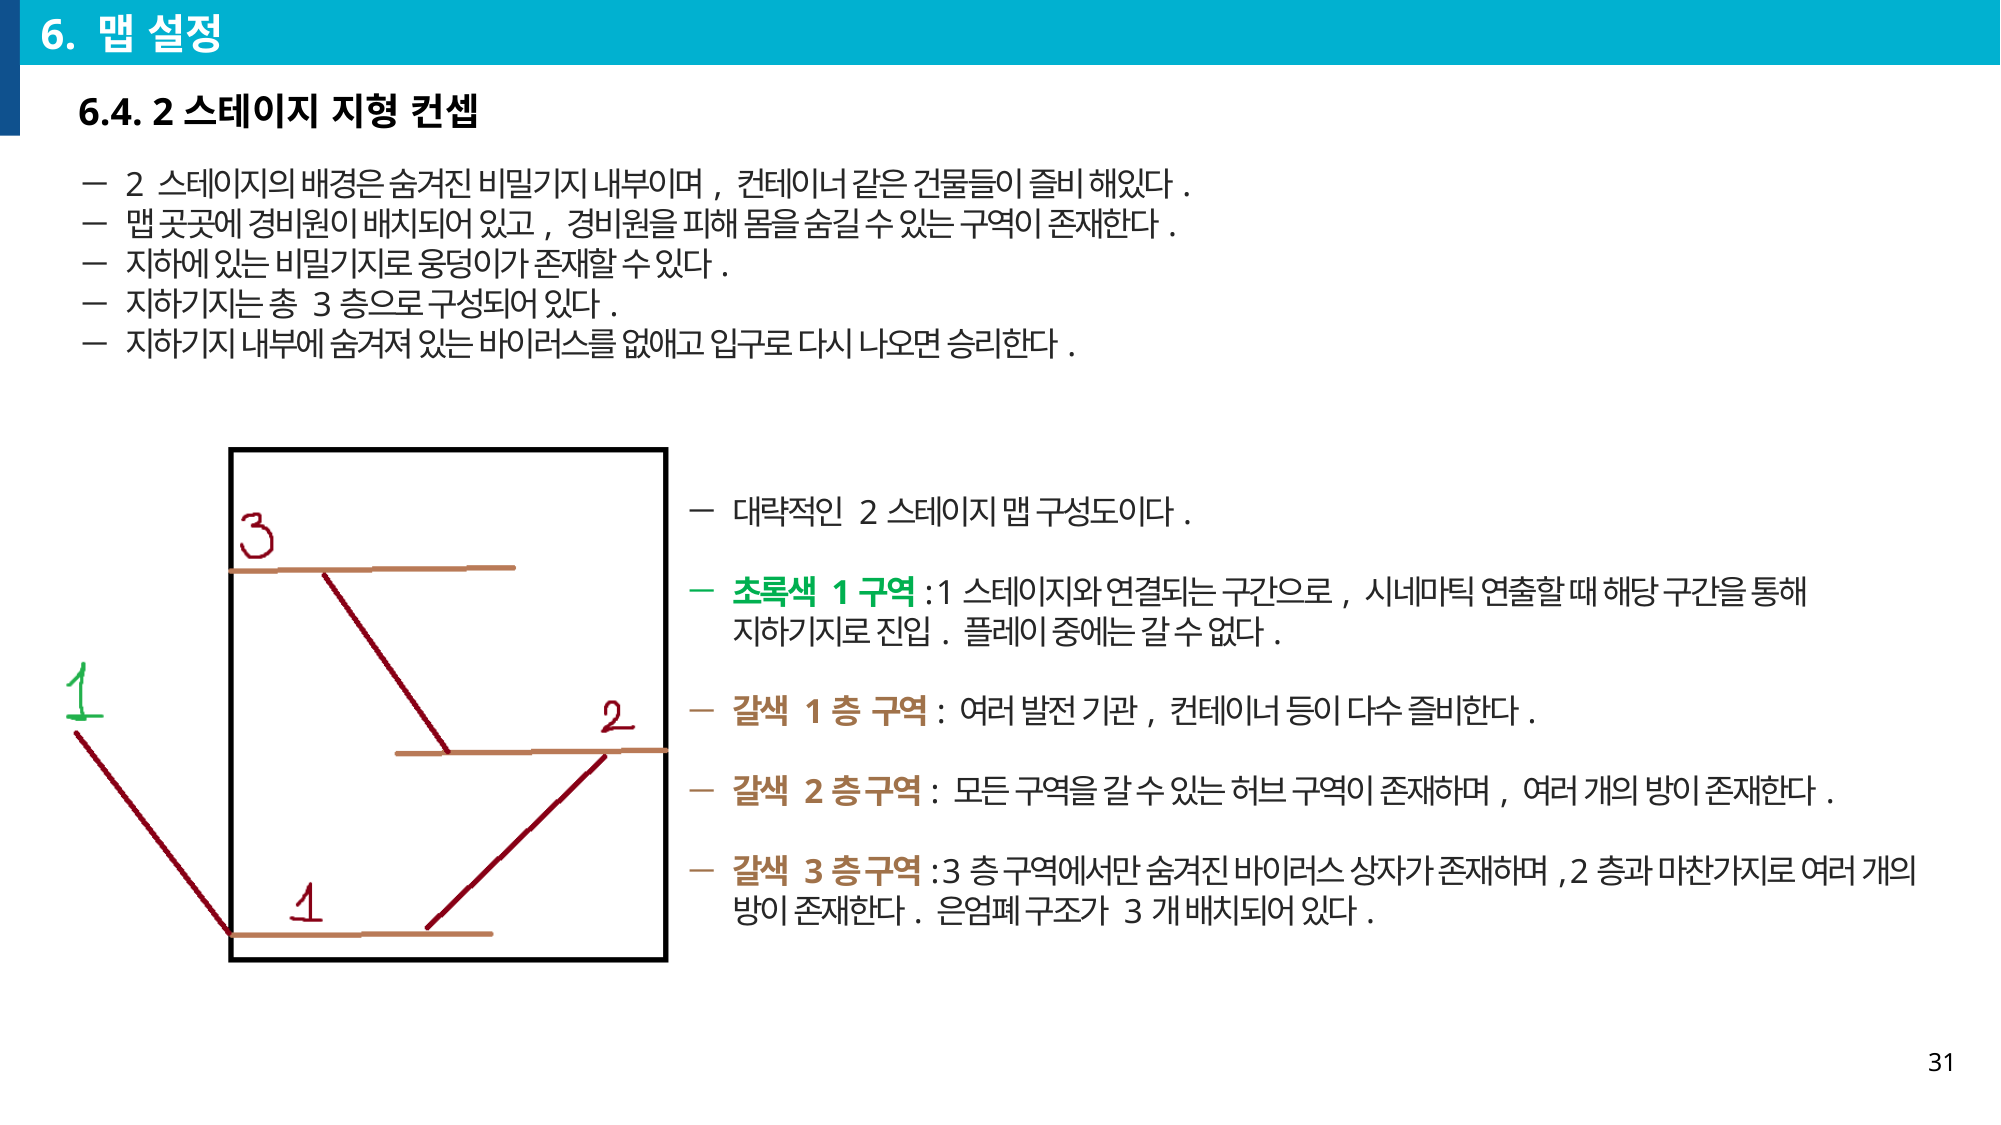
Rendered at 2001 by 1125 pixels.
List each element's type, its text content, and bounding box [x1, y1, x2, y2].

text_box 대략적인 2스테이지 맵 구성도이다. 초록색 1구역: 1스테이지와 연결되는 구간으로, 시네마틱 연출할 때 해당 구간을 통해 지하기지로 진입. 플레이 중에는 갈 수 없다. 갈색 1층 구역: 여러 발전 기관, 컨테이너 등이 다수 즐비한다. 갈색 2층 구역: 모든 구역을 갈 수 있는 허브 구역이 존재하며, 여러 개의 방이 존재한다. 갈색 3층 구역: 3층 구역에서만 숨겨진 바이러스 상자가 존재하며, 2층과 마찬가지로 여러 개의 방이 존재한다. 은엄폐 구조가 3개 배치되어 있다. [676, 483, 1940, 938]
text_box 6. 맵 설정 [19, 0, 2000, 66]
text_box 6.4. 2스테이지 지형 컨셉 [63, 80, 676, 140]
text_box [0, 0, 21, 137]
text_box 2 스테이지의 배경은 숨겨진 비밀기지 내부이며, 컨테이너 같은 건물들이 즐비 해있다. 맵 곳곳에 경비원이 배치되어 있고, 경비원을 피해 몸을 숨길 수 있는 구역이 존재한다. 지하에 있는 비밀기지로 웅덩이가 존재할 수 있다. 지하기지는 총 3층으로 구성되어 있다. 지하기지 내부에 숨겨져 있는 바이러스를 없애고 입구로 다시 나오면 승리한다. [63, 156, 1908, 371]
picture [63, 417, 676, 969]
slide_number 31 [1907, 1033, 1972, 1094]
